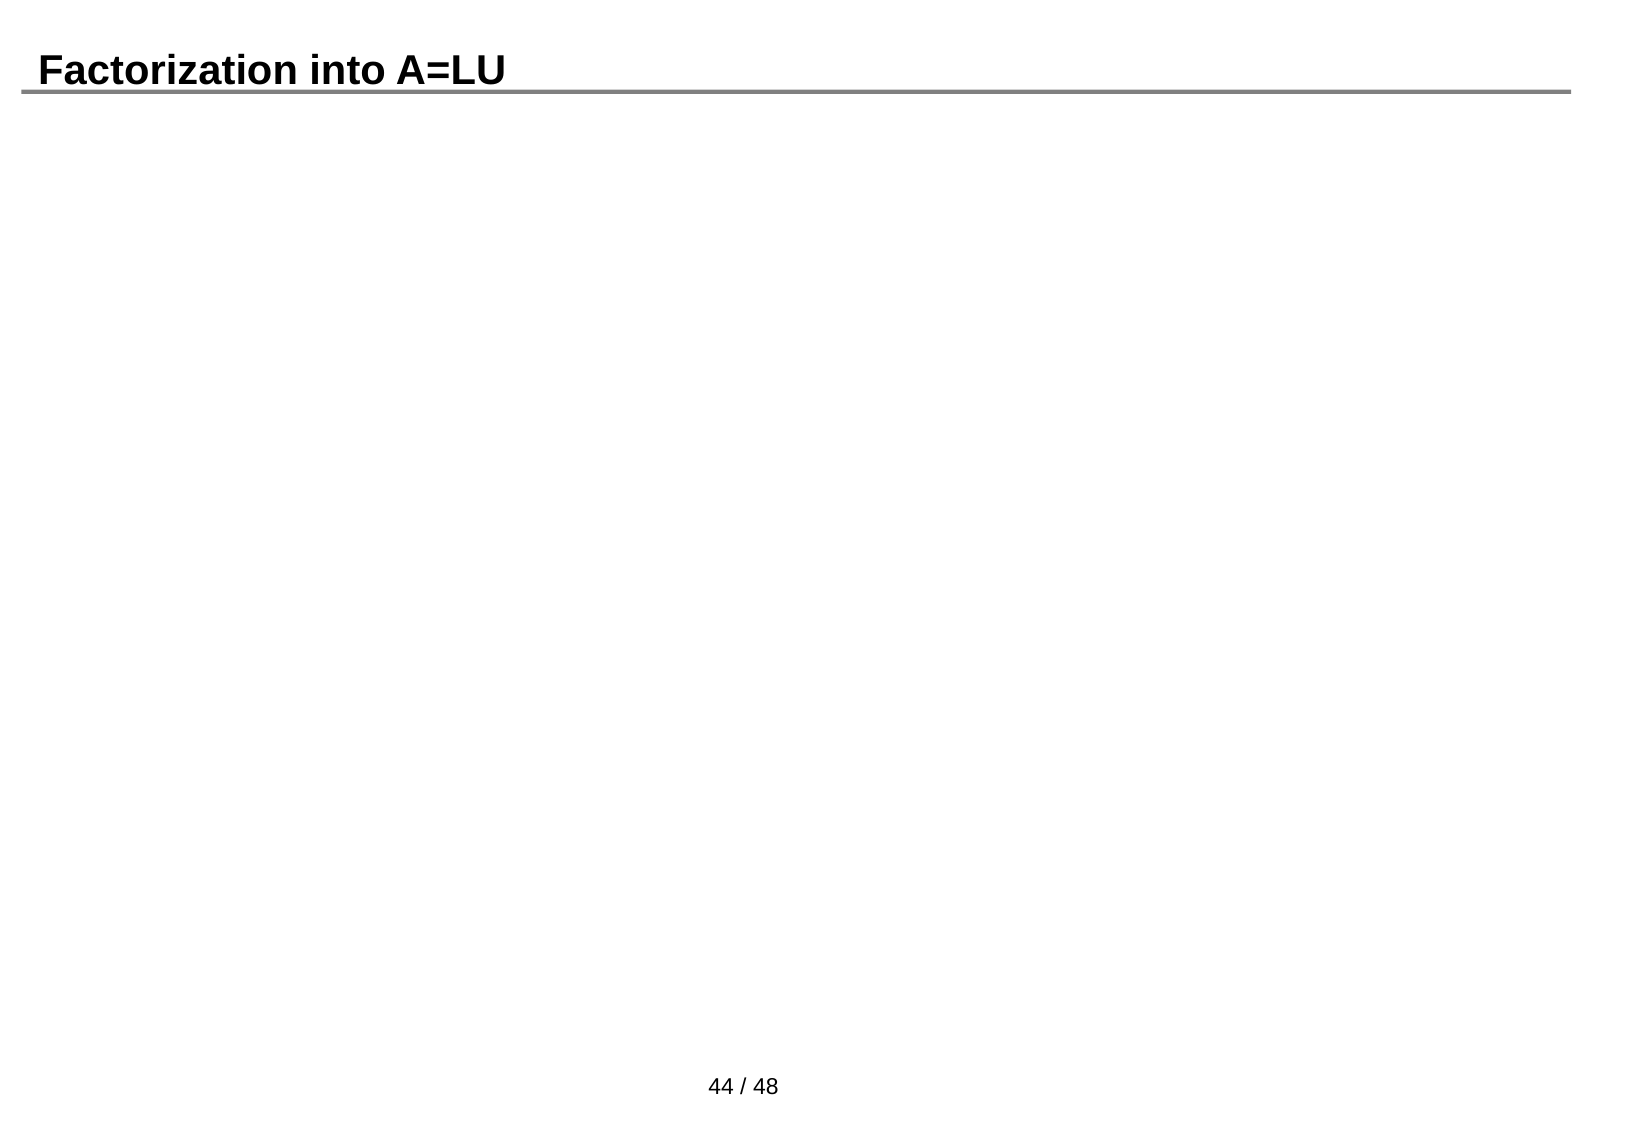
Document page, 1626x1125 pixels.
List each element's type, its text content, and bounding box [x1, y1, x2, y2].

title Factorization into A=LU [22, 21, 1179, 91]
